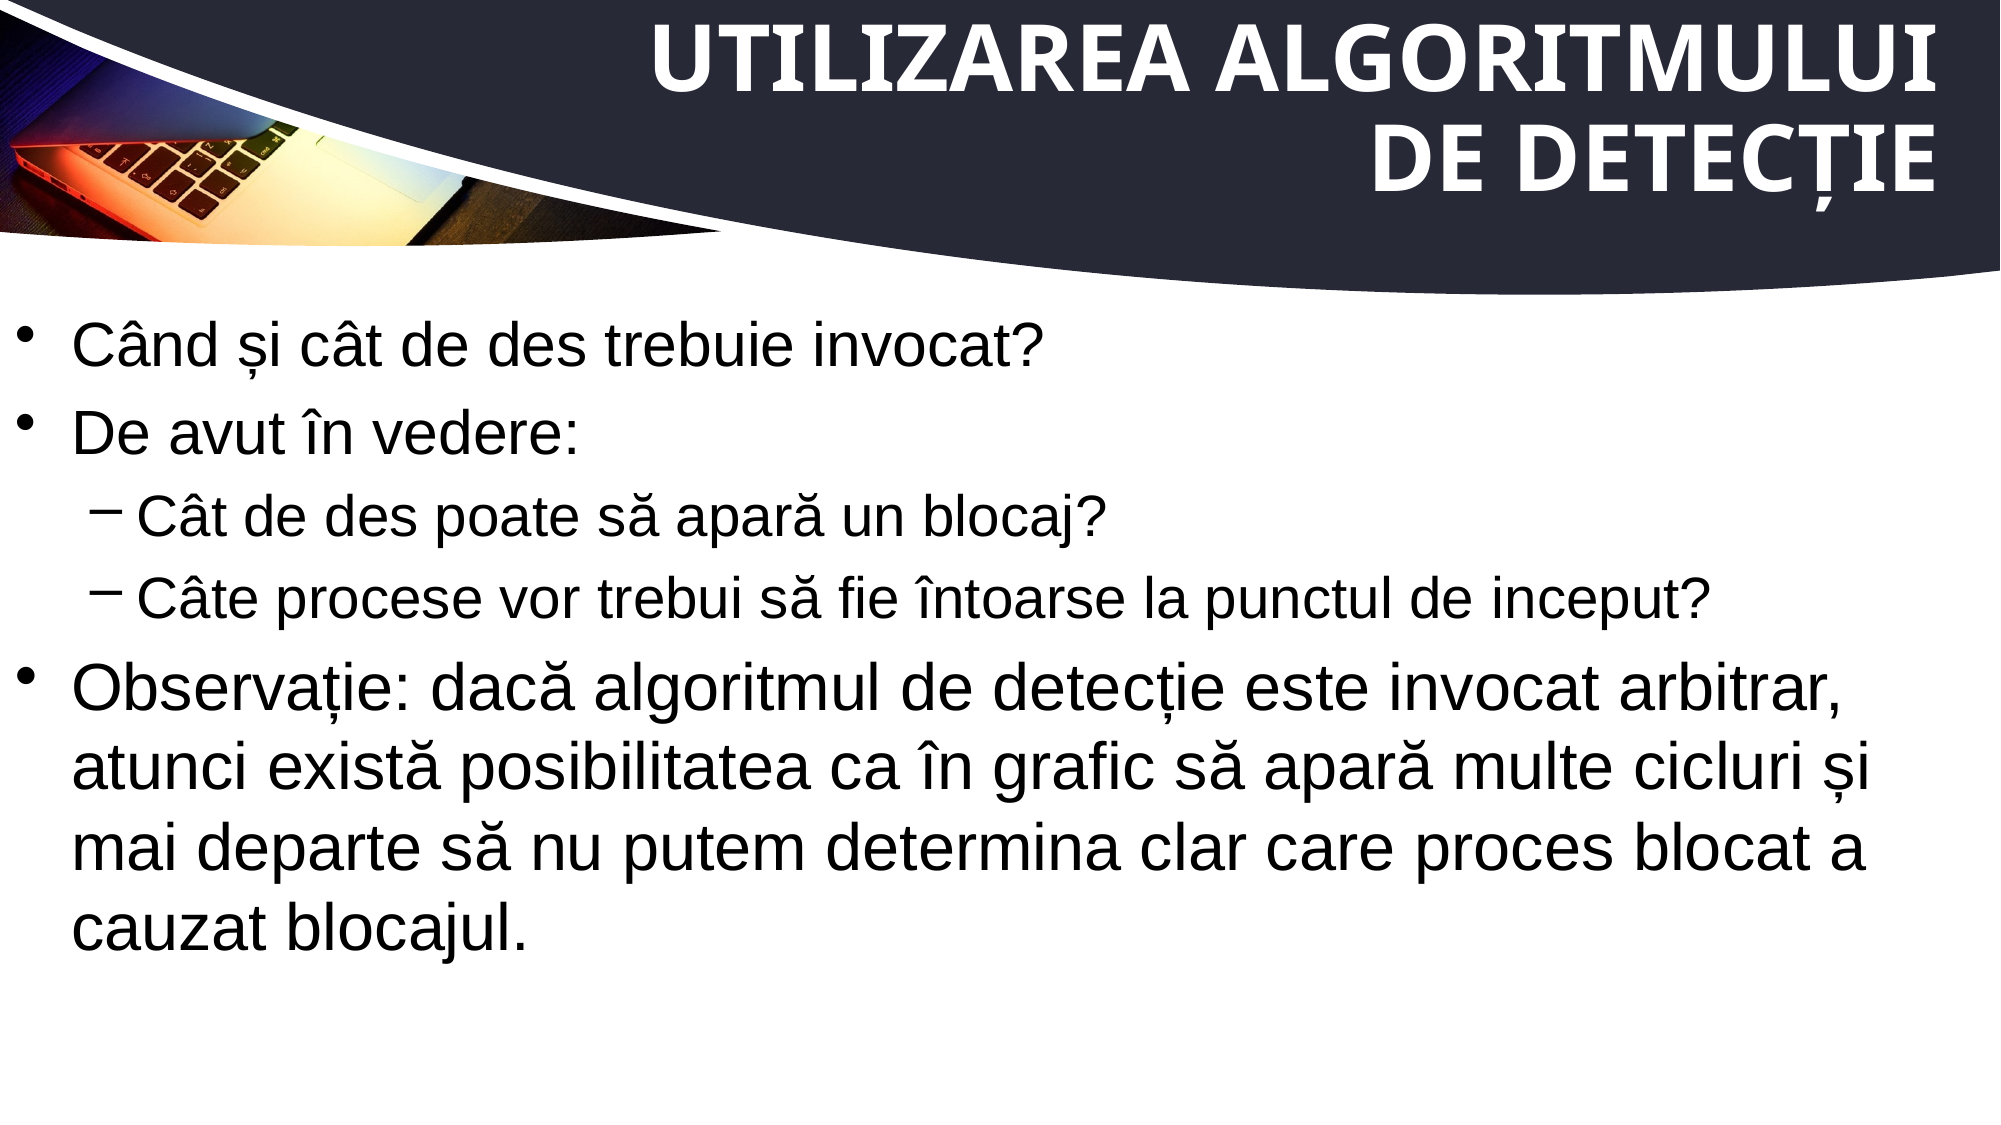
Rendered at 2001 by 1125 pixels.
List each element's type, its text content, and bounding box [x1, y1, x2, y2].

picture [0, 9, 722, 247]
title Utilizarea algoritmului de detecție [137, 2, 2000, 220]
text_box Când și cât de des trebuie invocat? De avut în vedere: Cât de des poate să apară un blocaj? Câte procese vor trebui să fie întoarse la punctul de inceput? Observație: dacă algoritmul de detecție este invocat arbitrar, atunci există posibilitatea ca în grafic să apară multe cicluri și mai departe să nu putem determina clar care proces blocat a cauzat blocajul. [0, 296, 2000, 1102]
